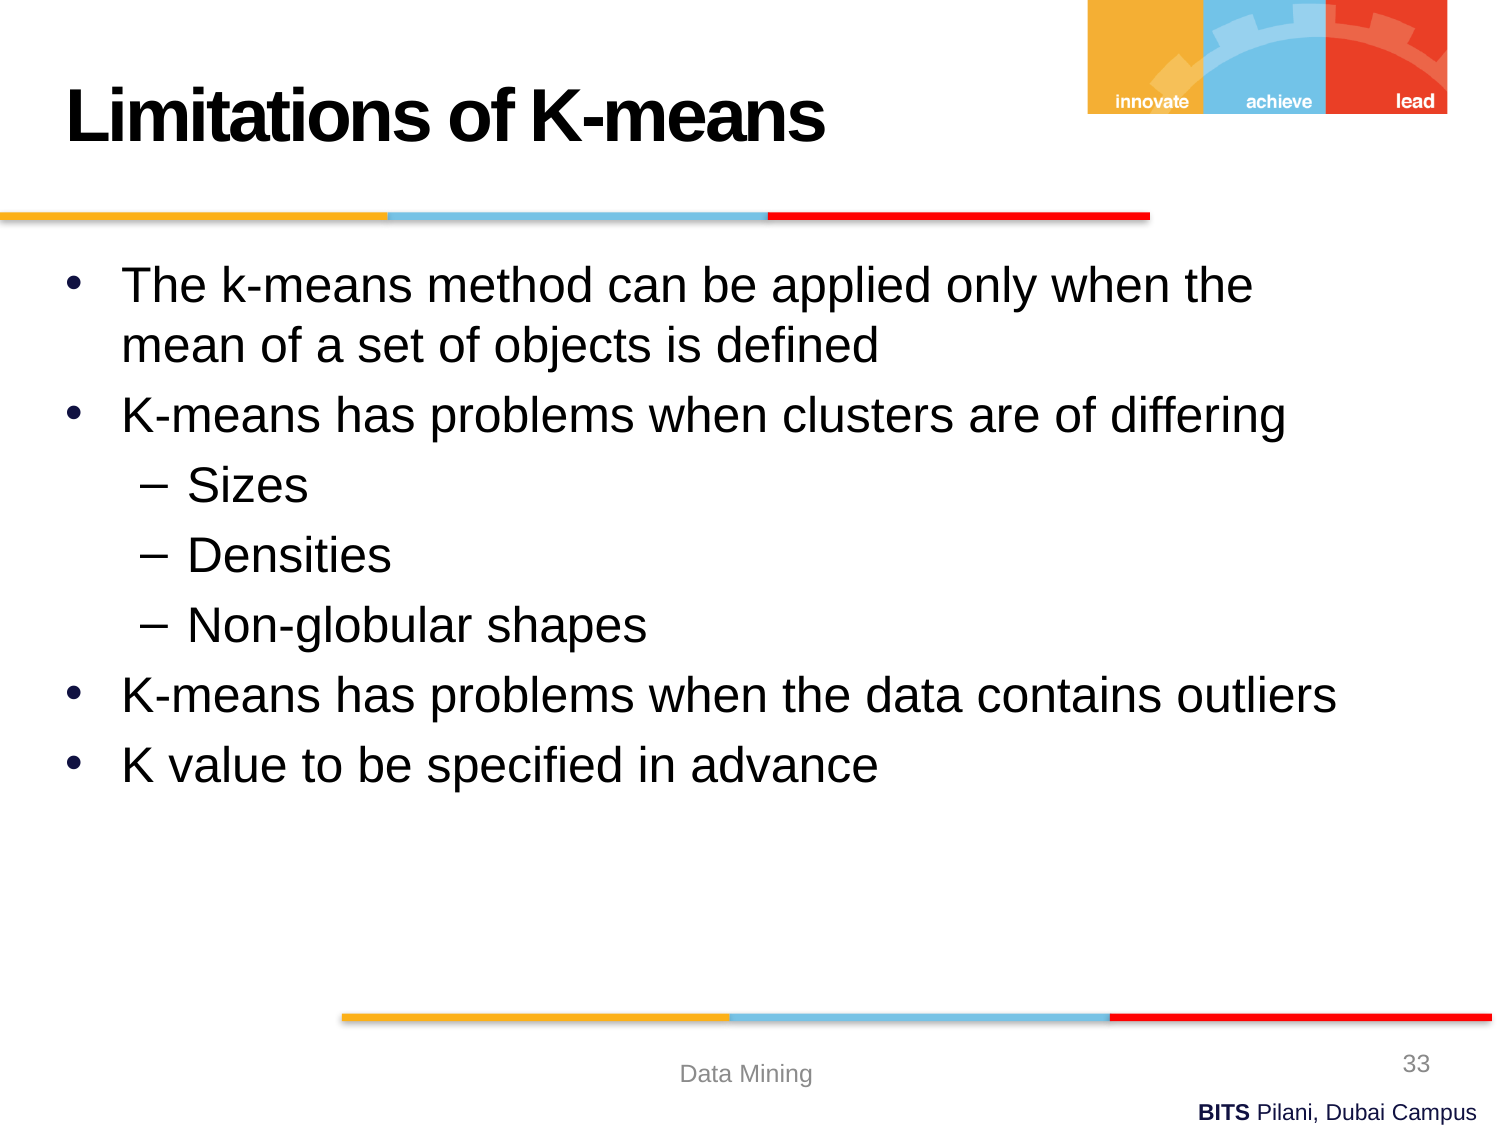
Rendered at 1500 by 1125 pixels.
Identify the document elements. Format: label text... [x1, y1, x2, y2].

footer Data Mining [512, 1042, 988, 1103]
picture [1087, 0, 1448, 114]
list The k-means method can be applied only when the mean of a set of objects is defined K-means has problems when clusters are of differing Sizes Densities Non-globular shapes K-means has problems when the data contains outliers K value to be specified in advance [50, 245, 1400, 988]
list Limitations of K-means [50, 24, 1088, 213]
slide_number 33 [1095, 1032, 1446, 1093]
